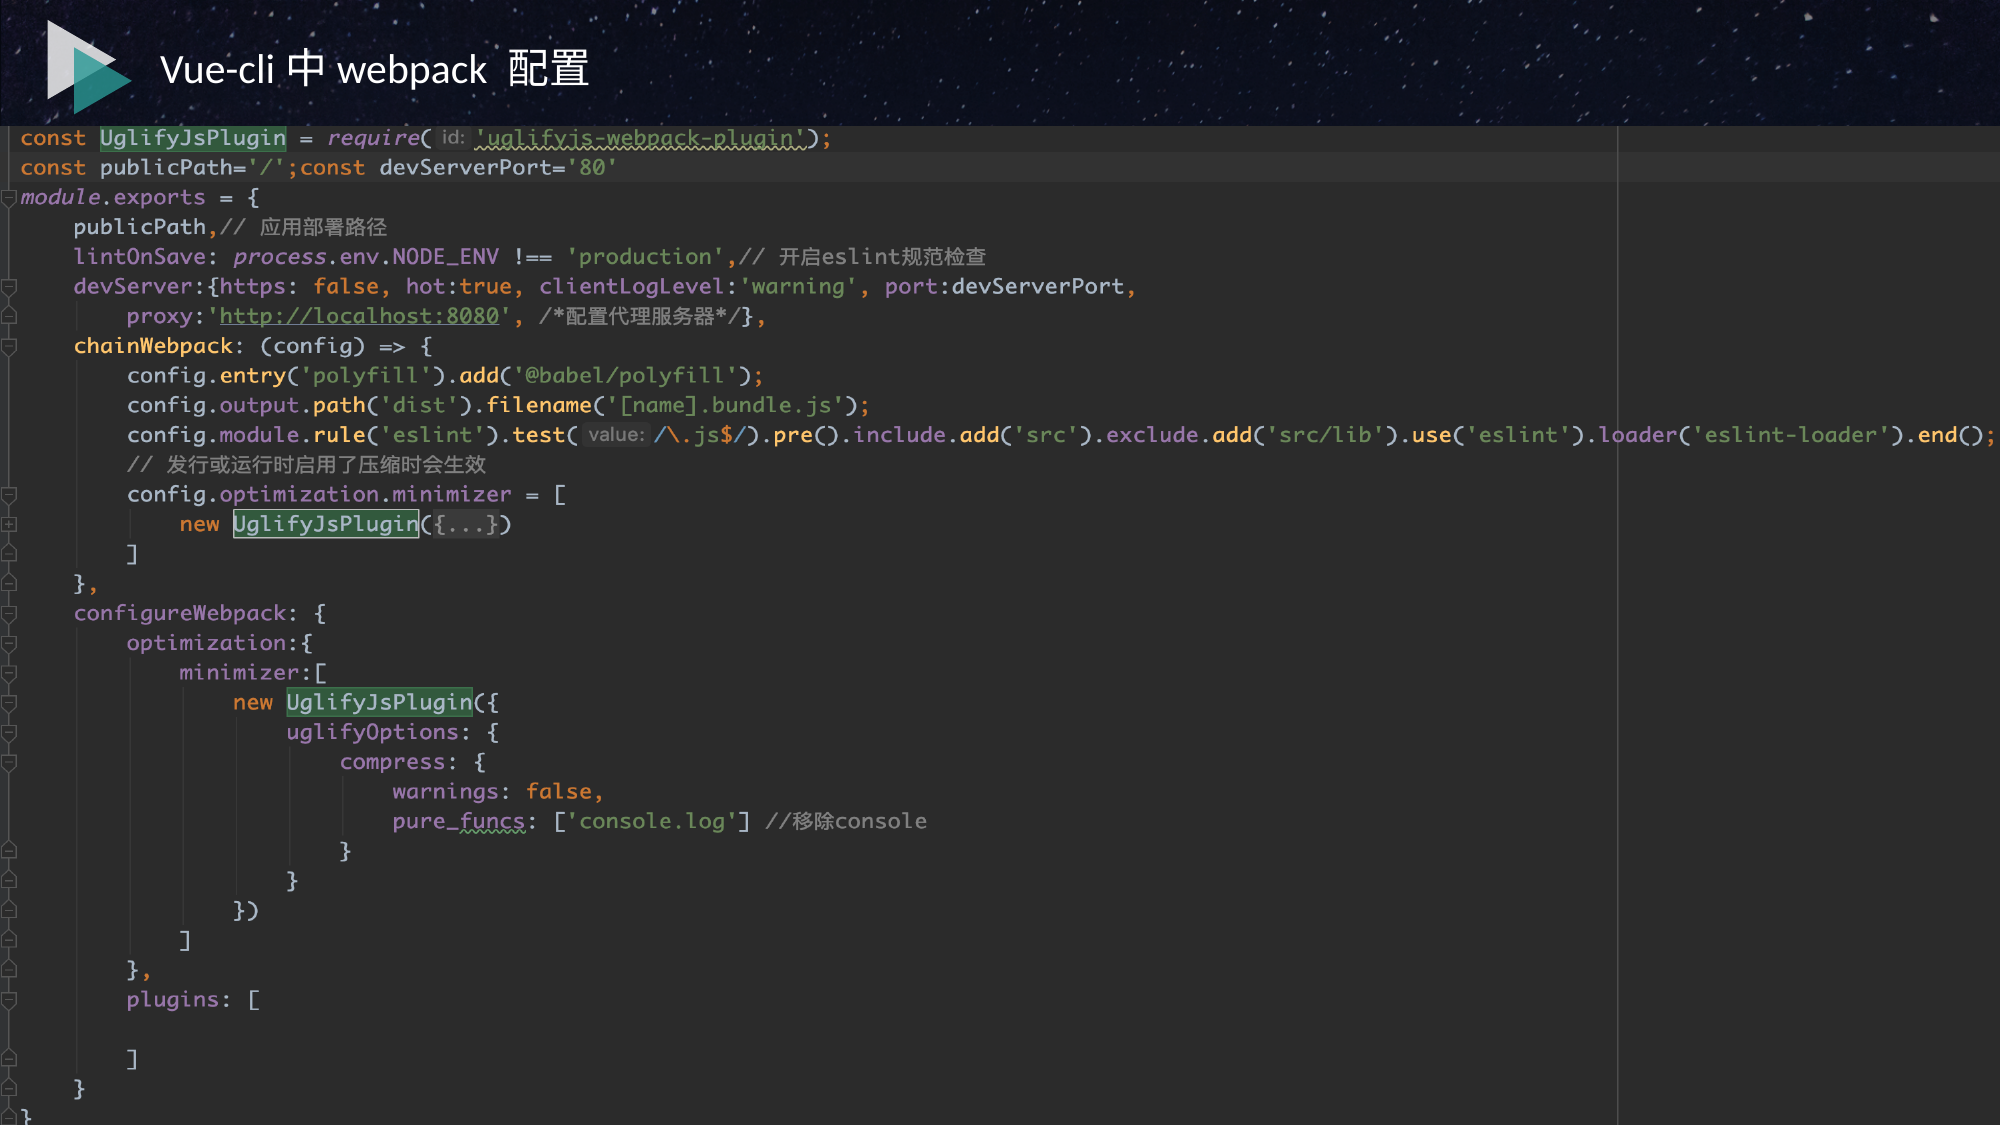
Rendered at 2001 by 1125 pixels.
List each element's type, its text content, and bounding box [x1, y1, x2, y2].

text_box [47, 19, 132, 115]
picture [0, 0, 2000, 1125]
text_box Vue-cli中webpack 配置 [145, 34, 606, 100]
